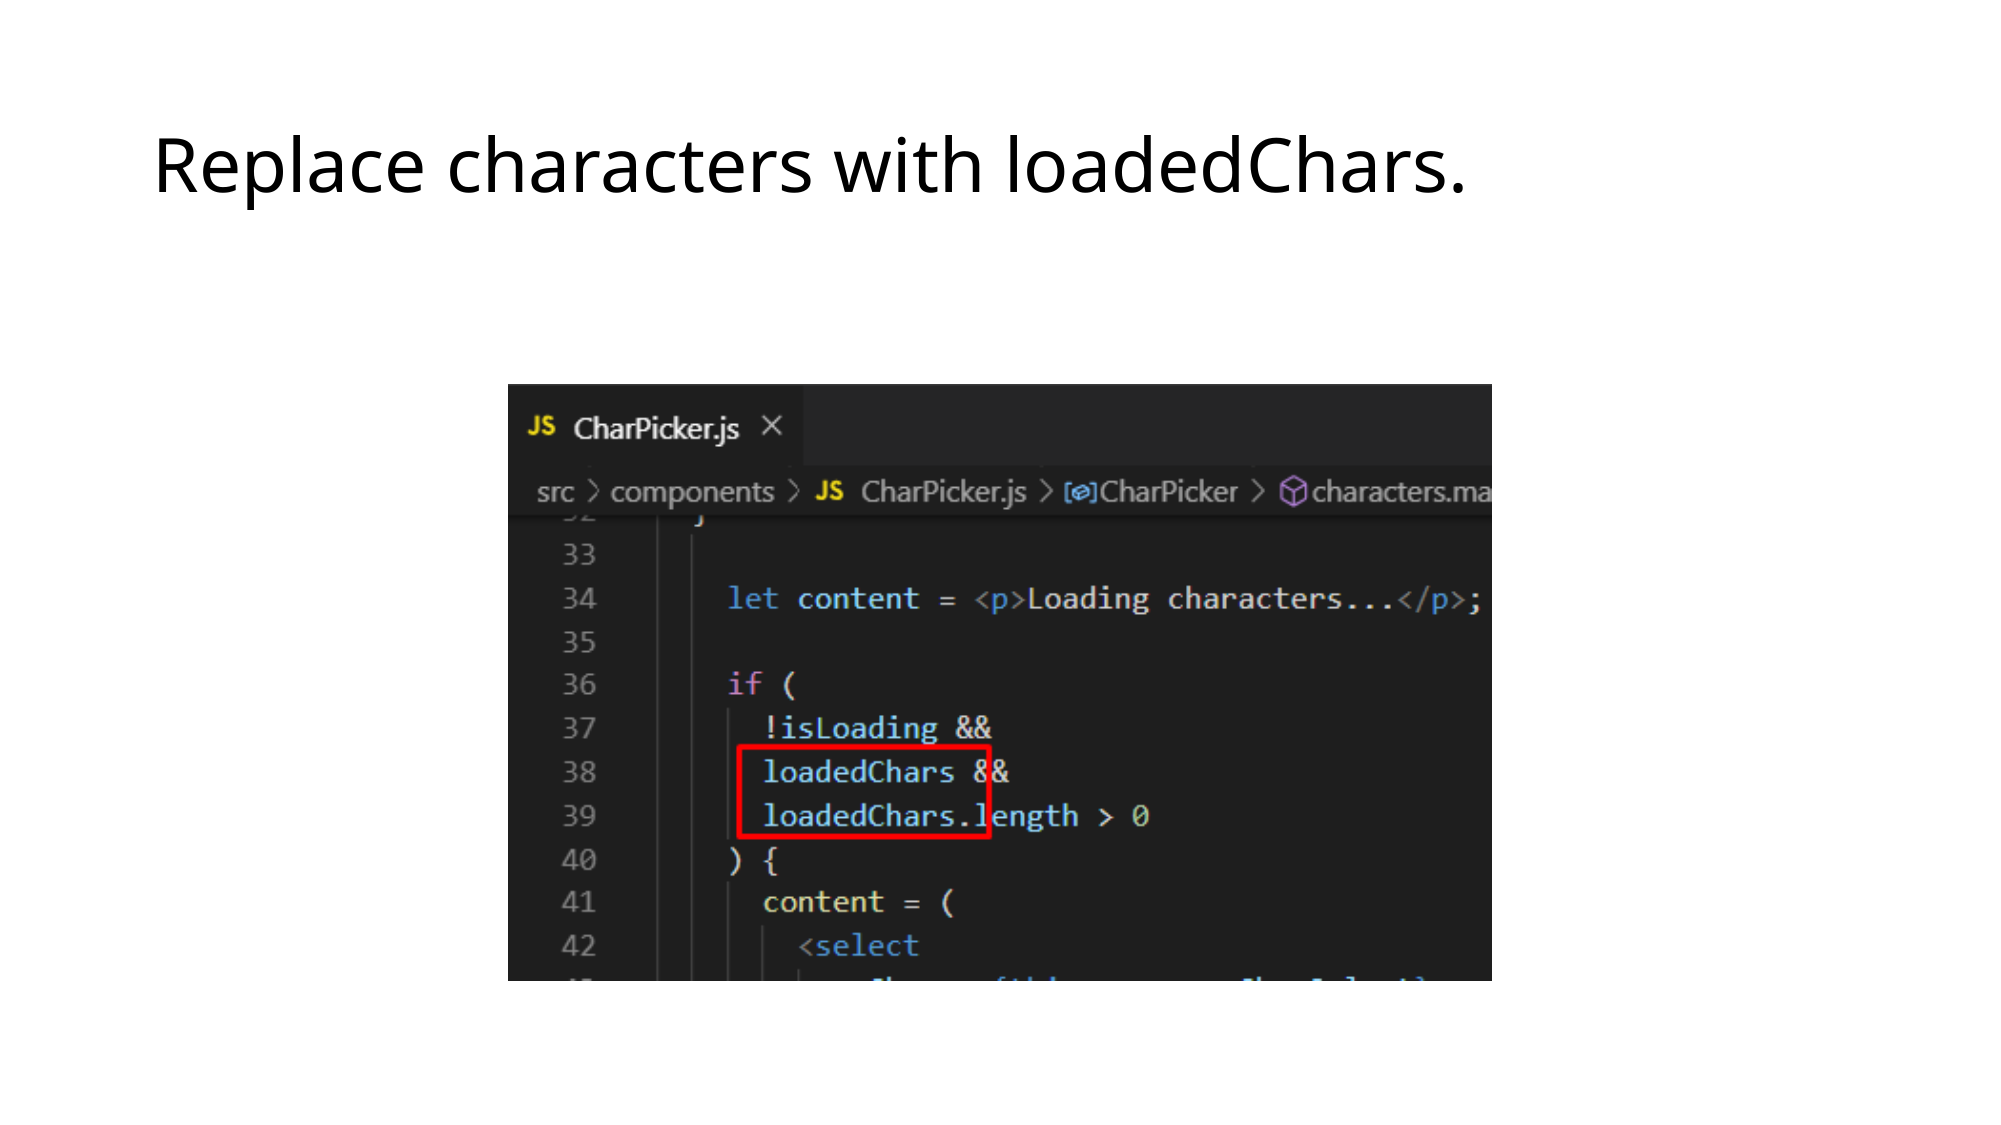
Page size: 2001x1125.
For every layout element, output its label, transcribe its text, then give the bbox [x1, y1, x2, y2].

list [508, 384, 1492, 981]
title Replace characters with loadedChars. [137, 59, 1863, 278]
